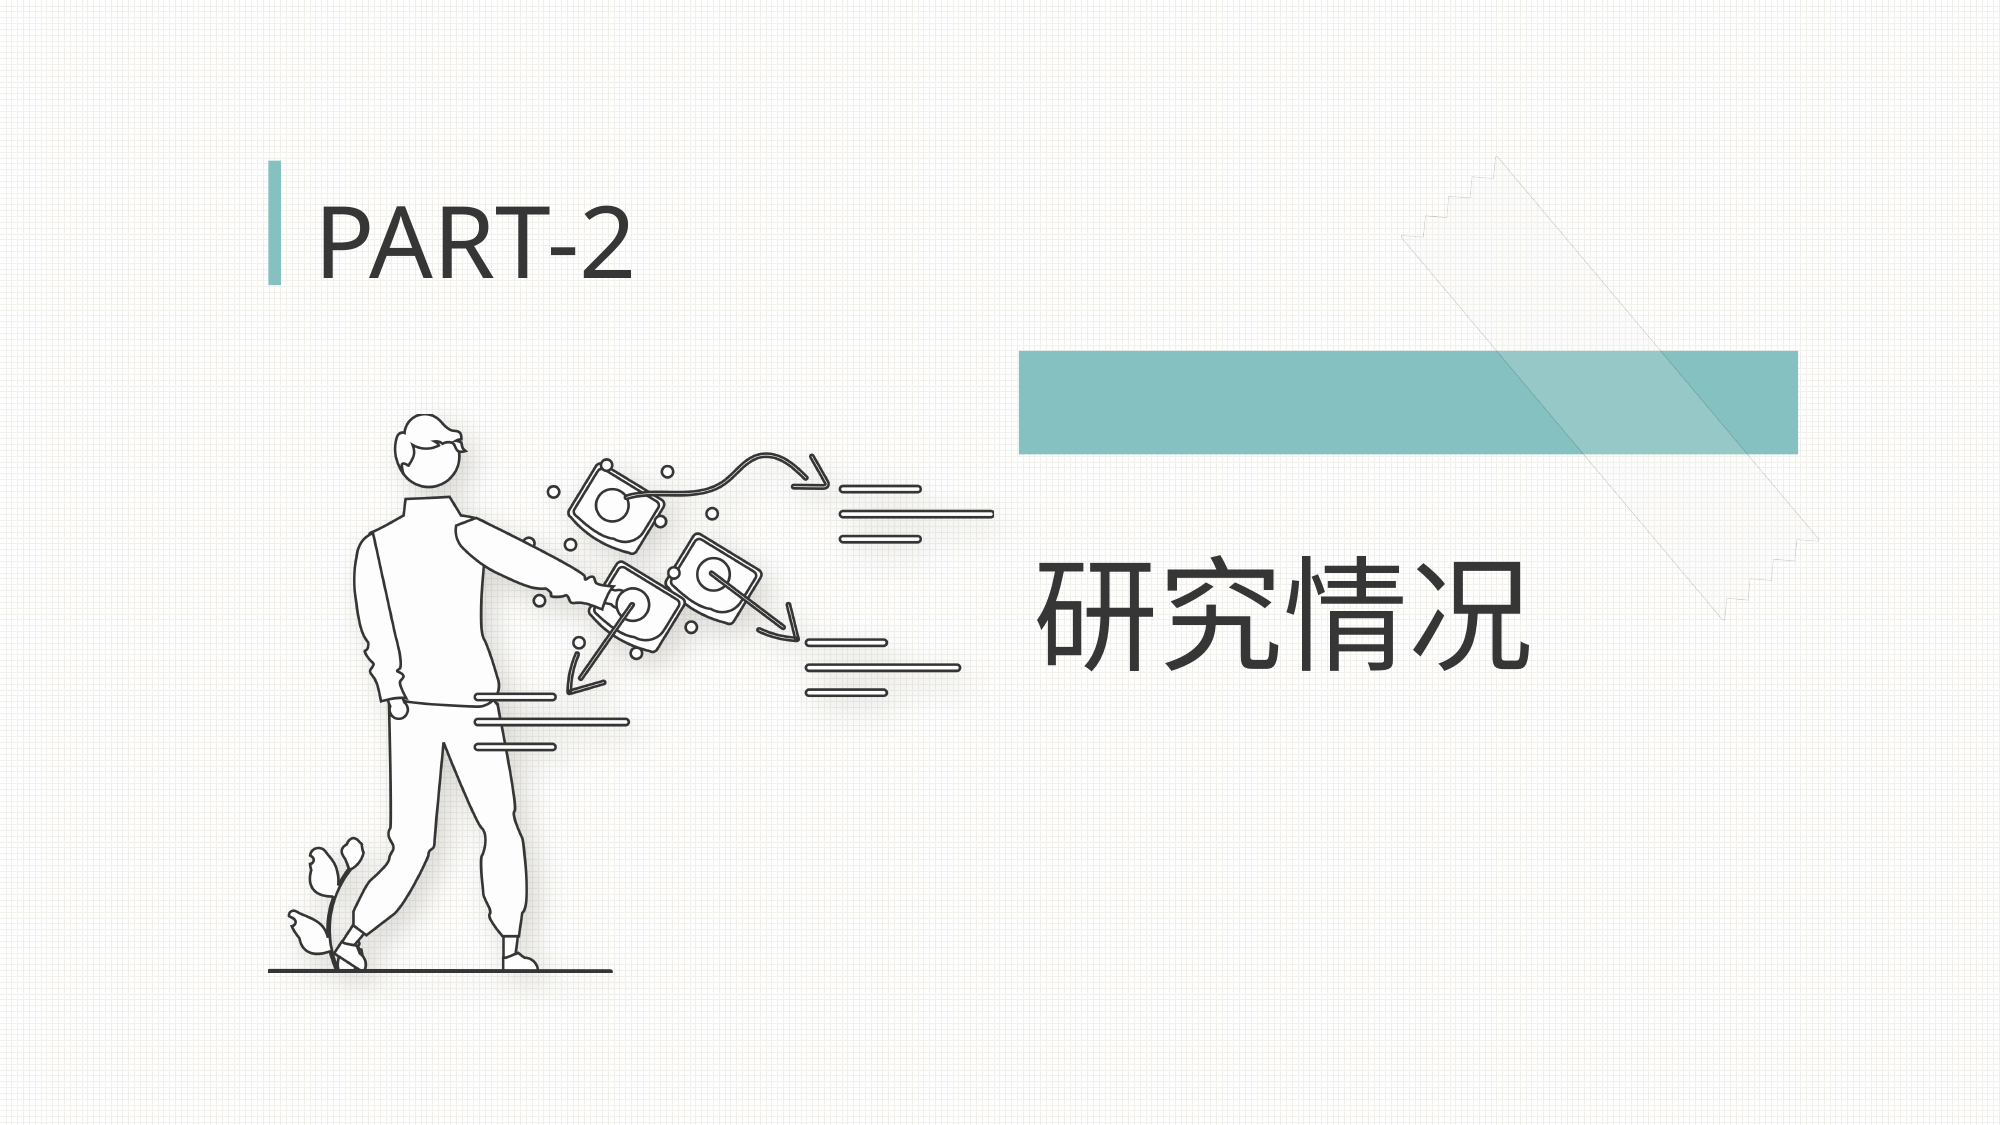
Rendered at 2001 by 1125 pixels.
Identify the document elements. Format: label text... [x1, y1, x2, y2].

text_box [1018, 350, 1359, 454]
picture [1359, 262, 1861, 514]
picture [268, 414, 994, 973]
text_box PART-2 [299, 111, 1476, 307]
text_box 研究情况 [1019, 454, 2000, 695]
text_box [267, 159, 282, 286]
